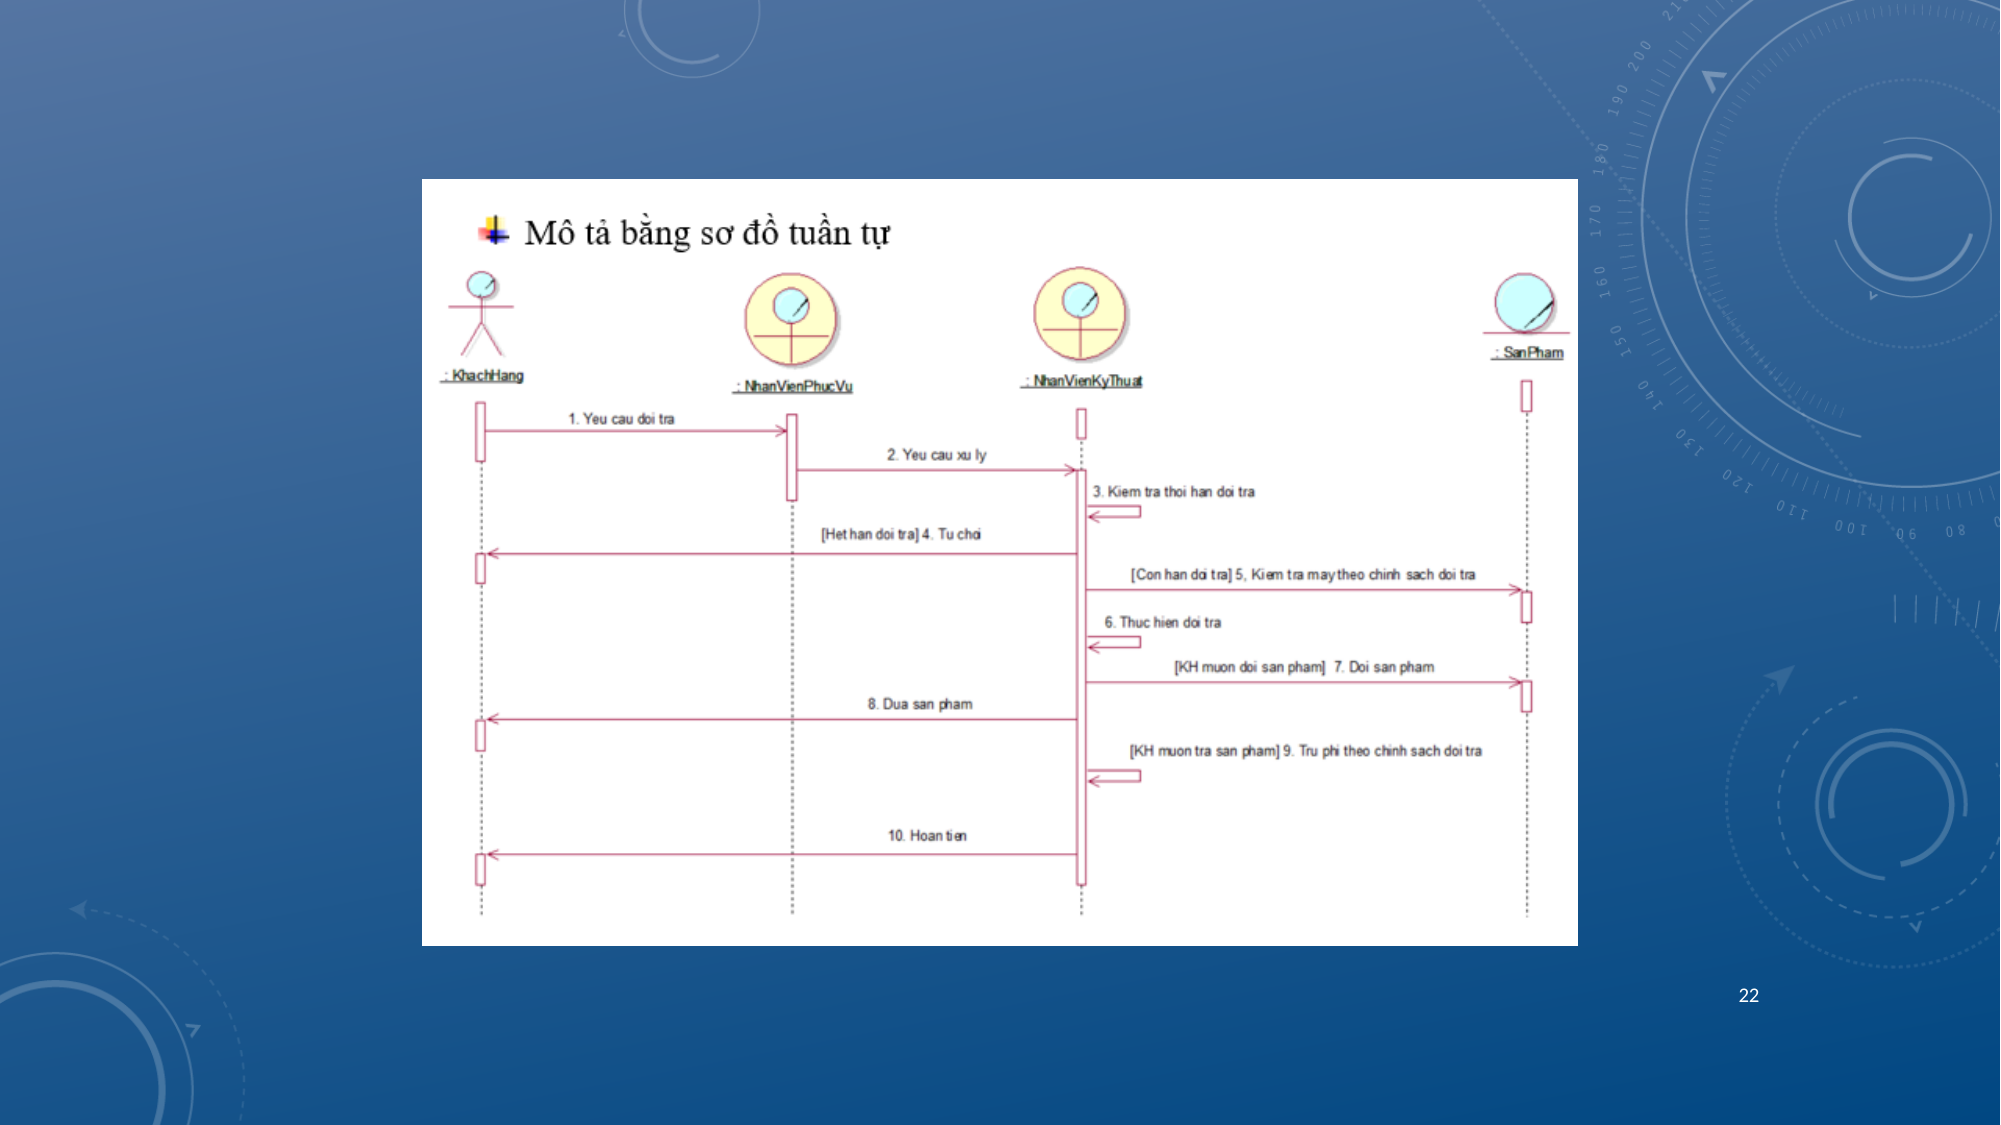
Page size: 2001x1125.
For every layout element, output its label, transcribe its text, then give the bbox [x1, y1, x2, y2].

slide_number 22 [1684, 963, 1775, 1025]
picture [0, 0, 2000, 1125]
